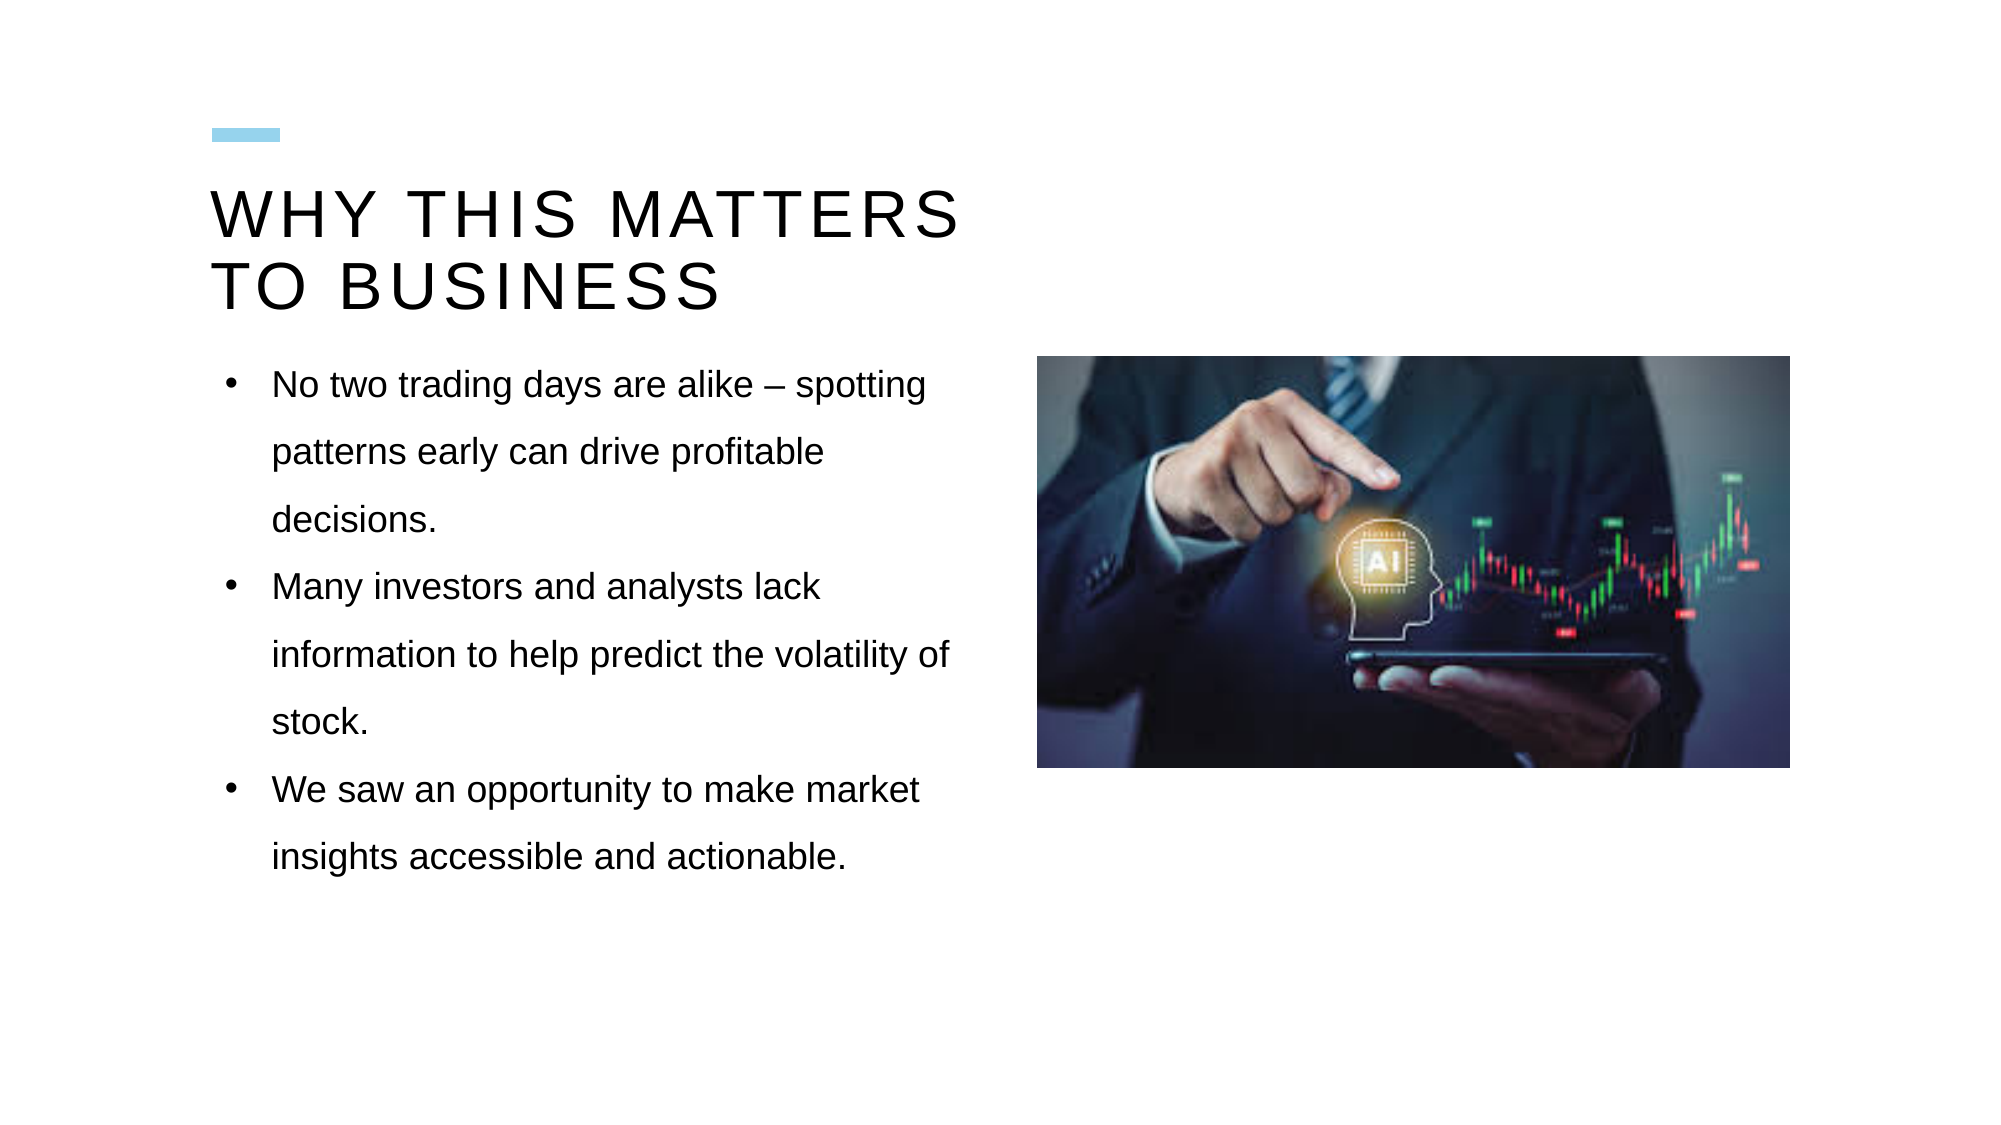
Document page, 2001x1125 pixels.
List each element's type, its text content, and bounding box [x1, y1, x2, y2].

picture [1037, 356, 1790, 768]
text_box No two trading days are alike – spotting patterns early can drive profitable decisions. Many investors and analysts lack information to help predict the volatility of stock. We saw an opportunity to make market insights accessible and actionable. [210, 329, 1000, 885]
title Why This Matters to Business [210, 179, 1000, 329]
